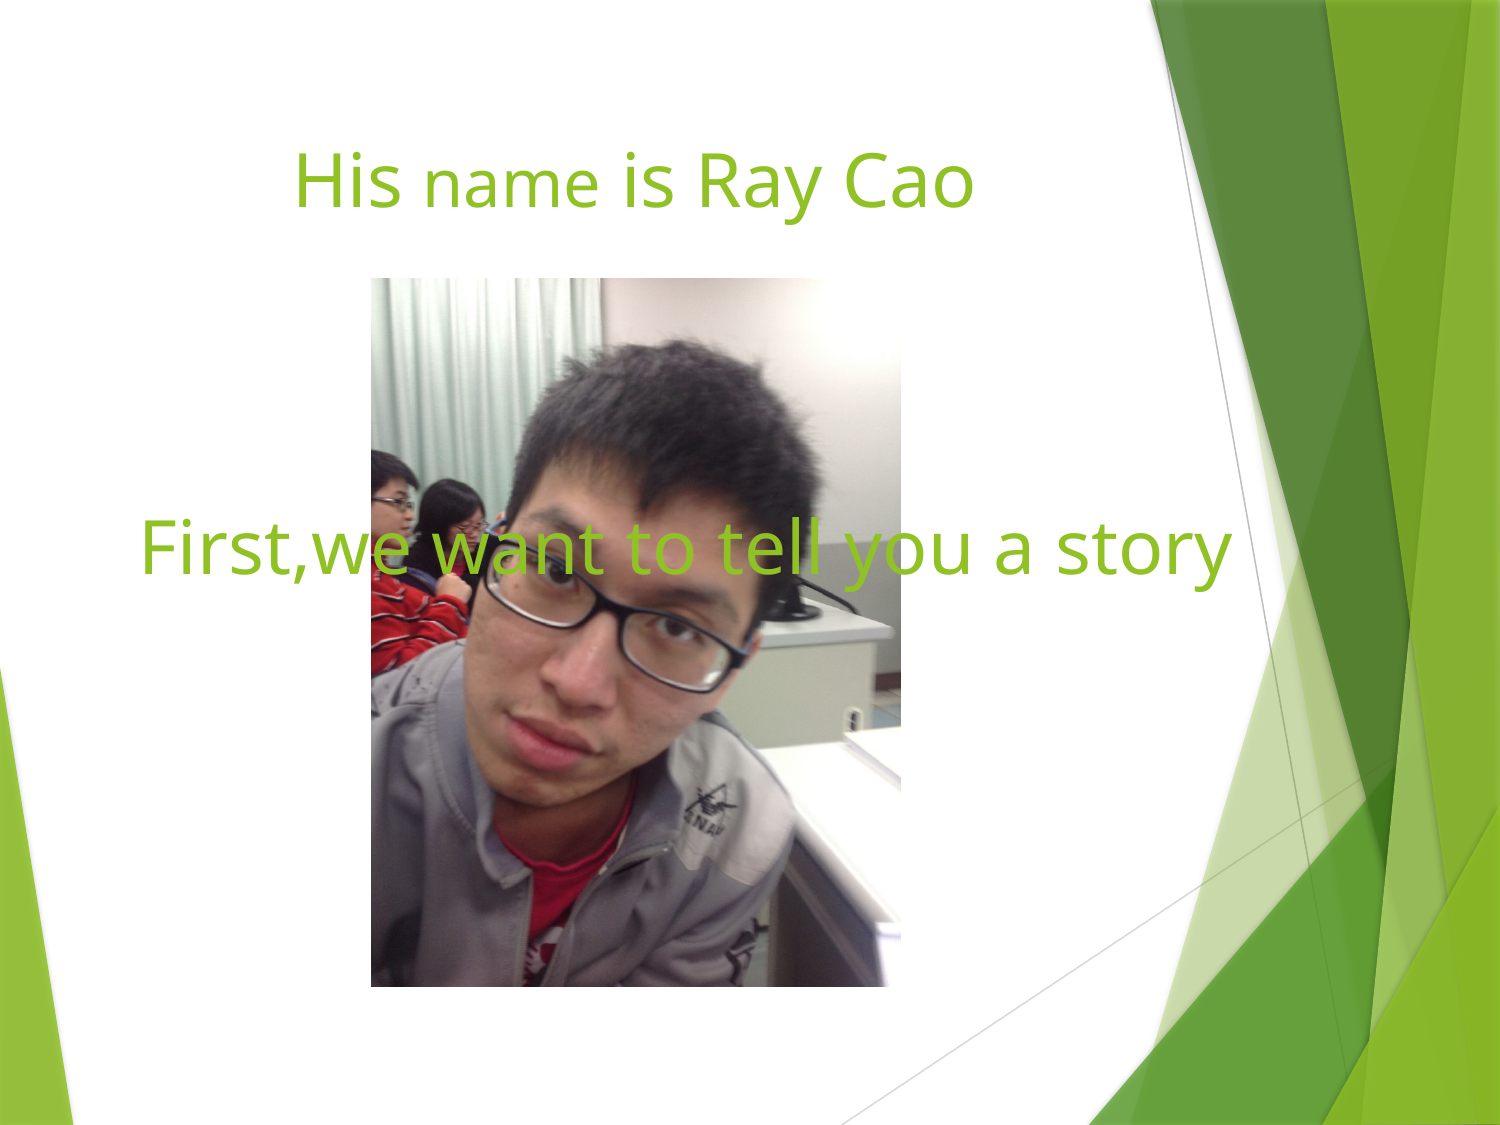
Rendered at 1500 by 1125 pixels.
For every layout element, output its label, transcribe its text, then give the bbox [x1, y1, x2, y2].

text_box First,we want to tell you a story [906, 491, 1437, 584]
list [371, 278, 902, 988]
text_box First,we want to tell you a story [123, 491, 366, 584]
title His name is Ray Cao [277, 125, 1319, 343]
